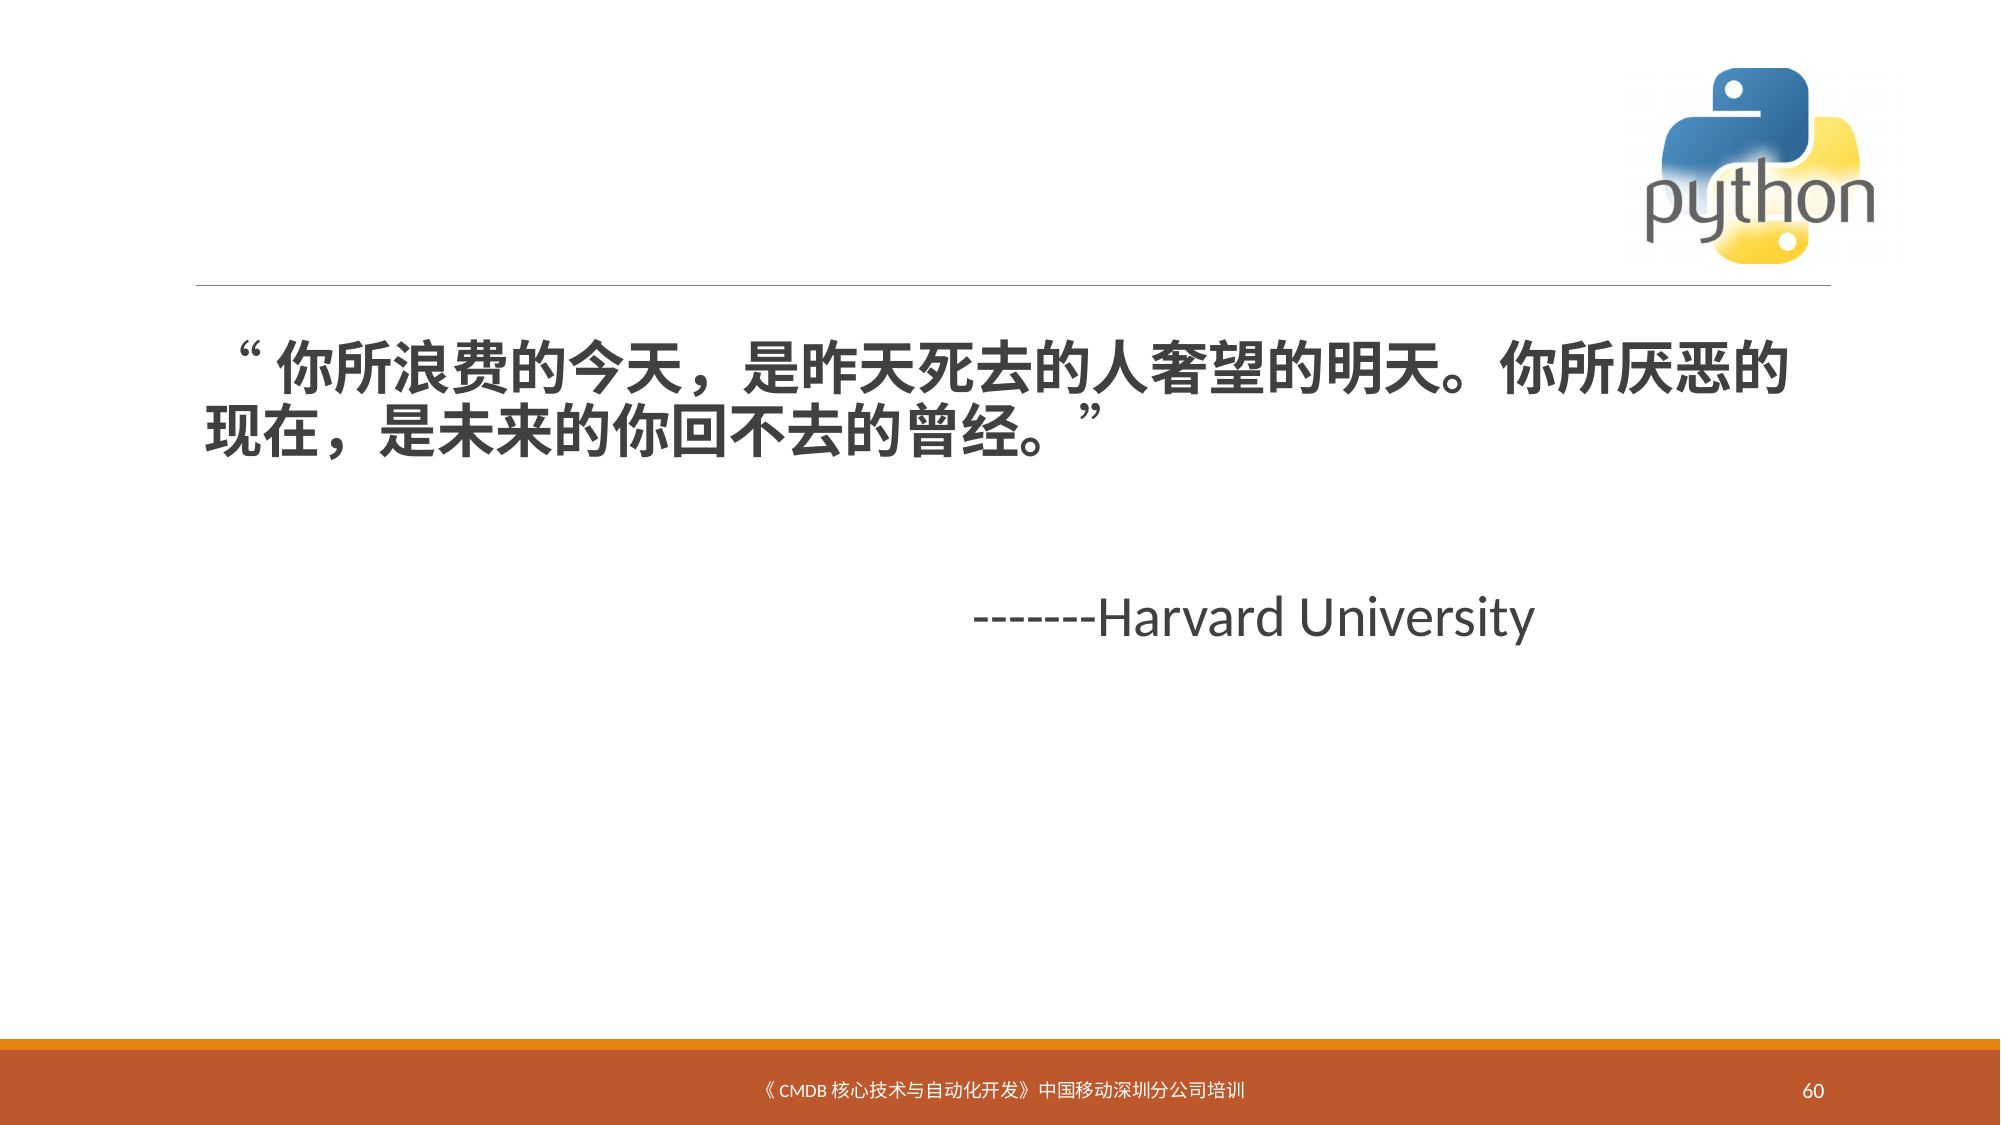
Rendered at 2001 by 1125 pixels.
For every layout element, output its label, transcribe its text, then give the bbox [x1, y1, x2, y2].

footer 《CMDB核心技术与自动化开发》中国移动深圳分公司培训 [604, 1059, 1396, 1120]
picture [1616, 68, 1906, 264]
list “你所浪费的今天，是昨天死去的人奢望的明天。你所厌恶的现在，是未来的你回不去的曾经。” -------Harvard University [189, 331, 1840, 992]
slide_number 60 [1624, 1059, 1840, 1120]
